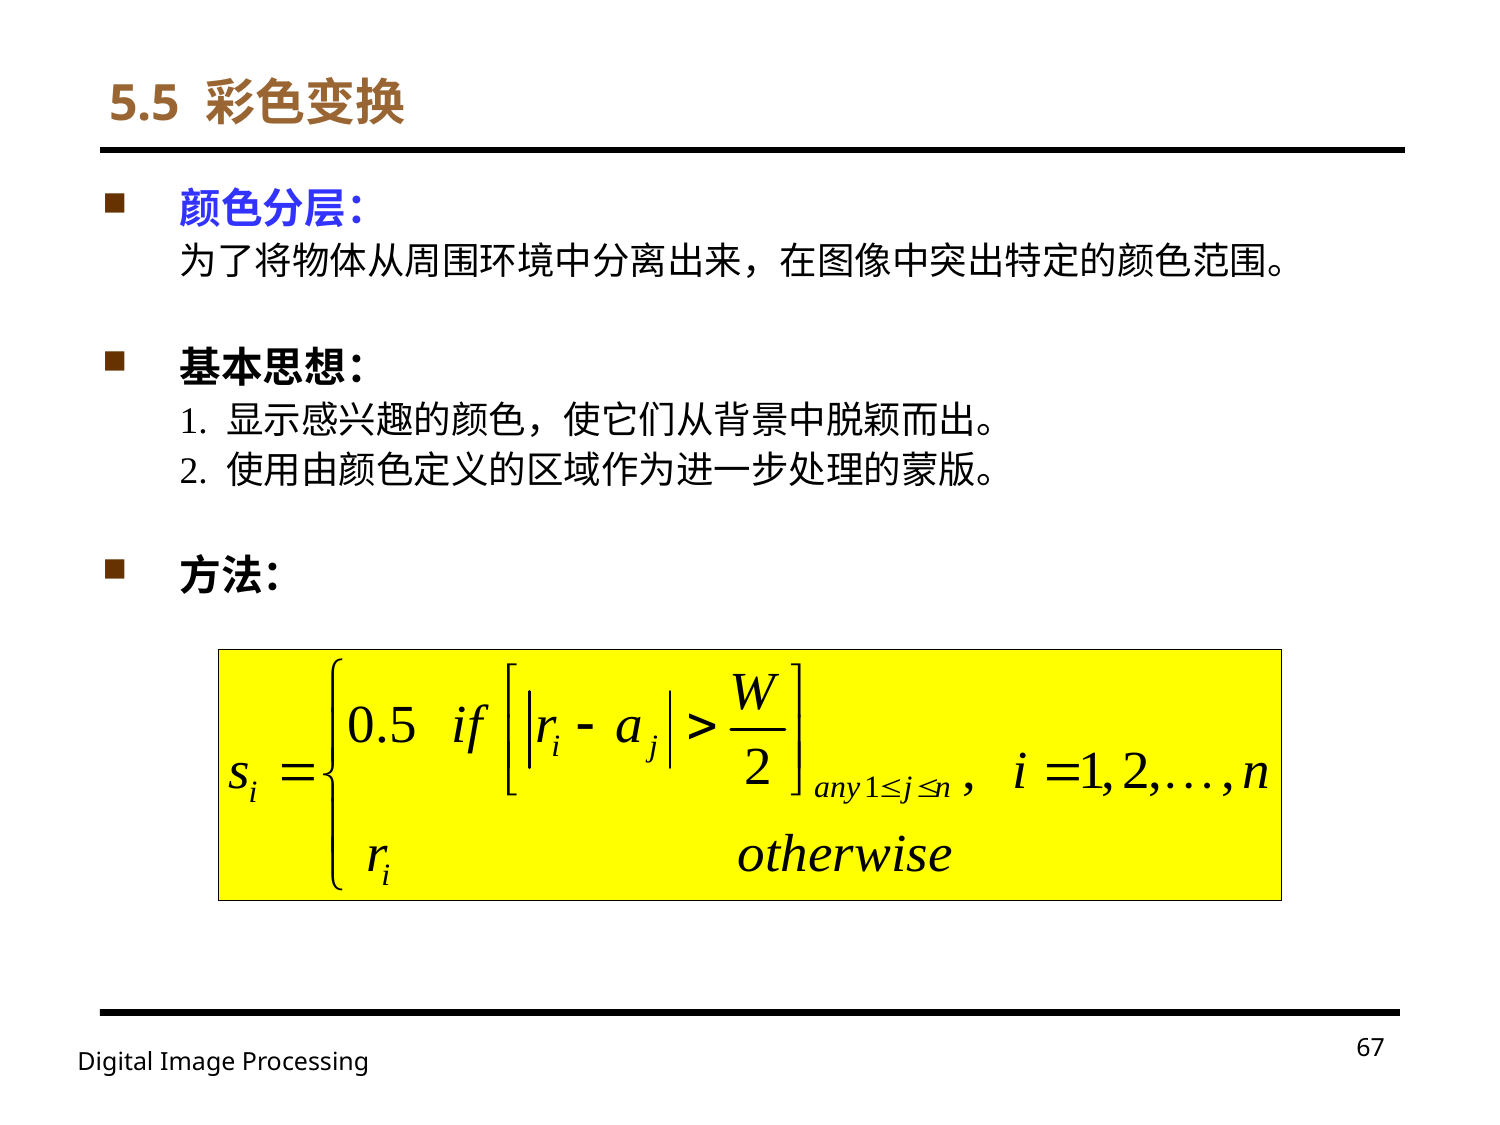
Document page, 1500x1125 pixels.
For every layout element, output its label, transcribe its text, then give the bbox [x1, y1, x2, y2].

slide_number 67 [1074, 1024, 1400, 1103]
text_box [218, 649, 1282, 900]
slide_number Digital Image Processing [62, 1037, 488, 1116]
text_box 颜色分层： 为了将物体从周围环境中分离出来，在图像中突出特定的颜色范围。 基本思想： 1. 显示感兴趣的颜色，使它们从背景中脱颖而出。 2. 使用由颜色定义的区域作为进一步处理的蒙版。 方法： [87, 174, 1445, 975]
title 5.5 彩色变换 [94, 50, 1407, 138]
